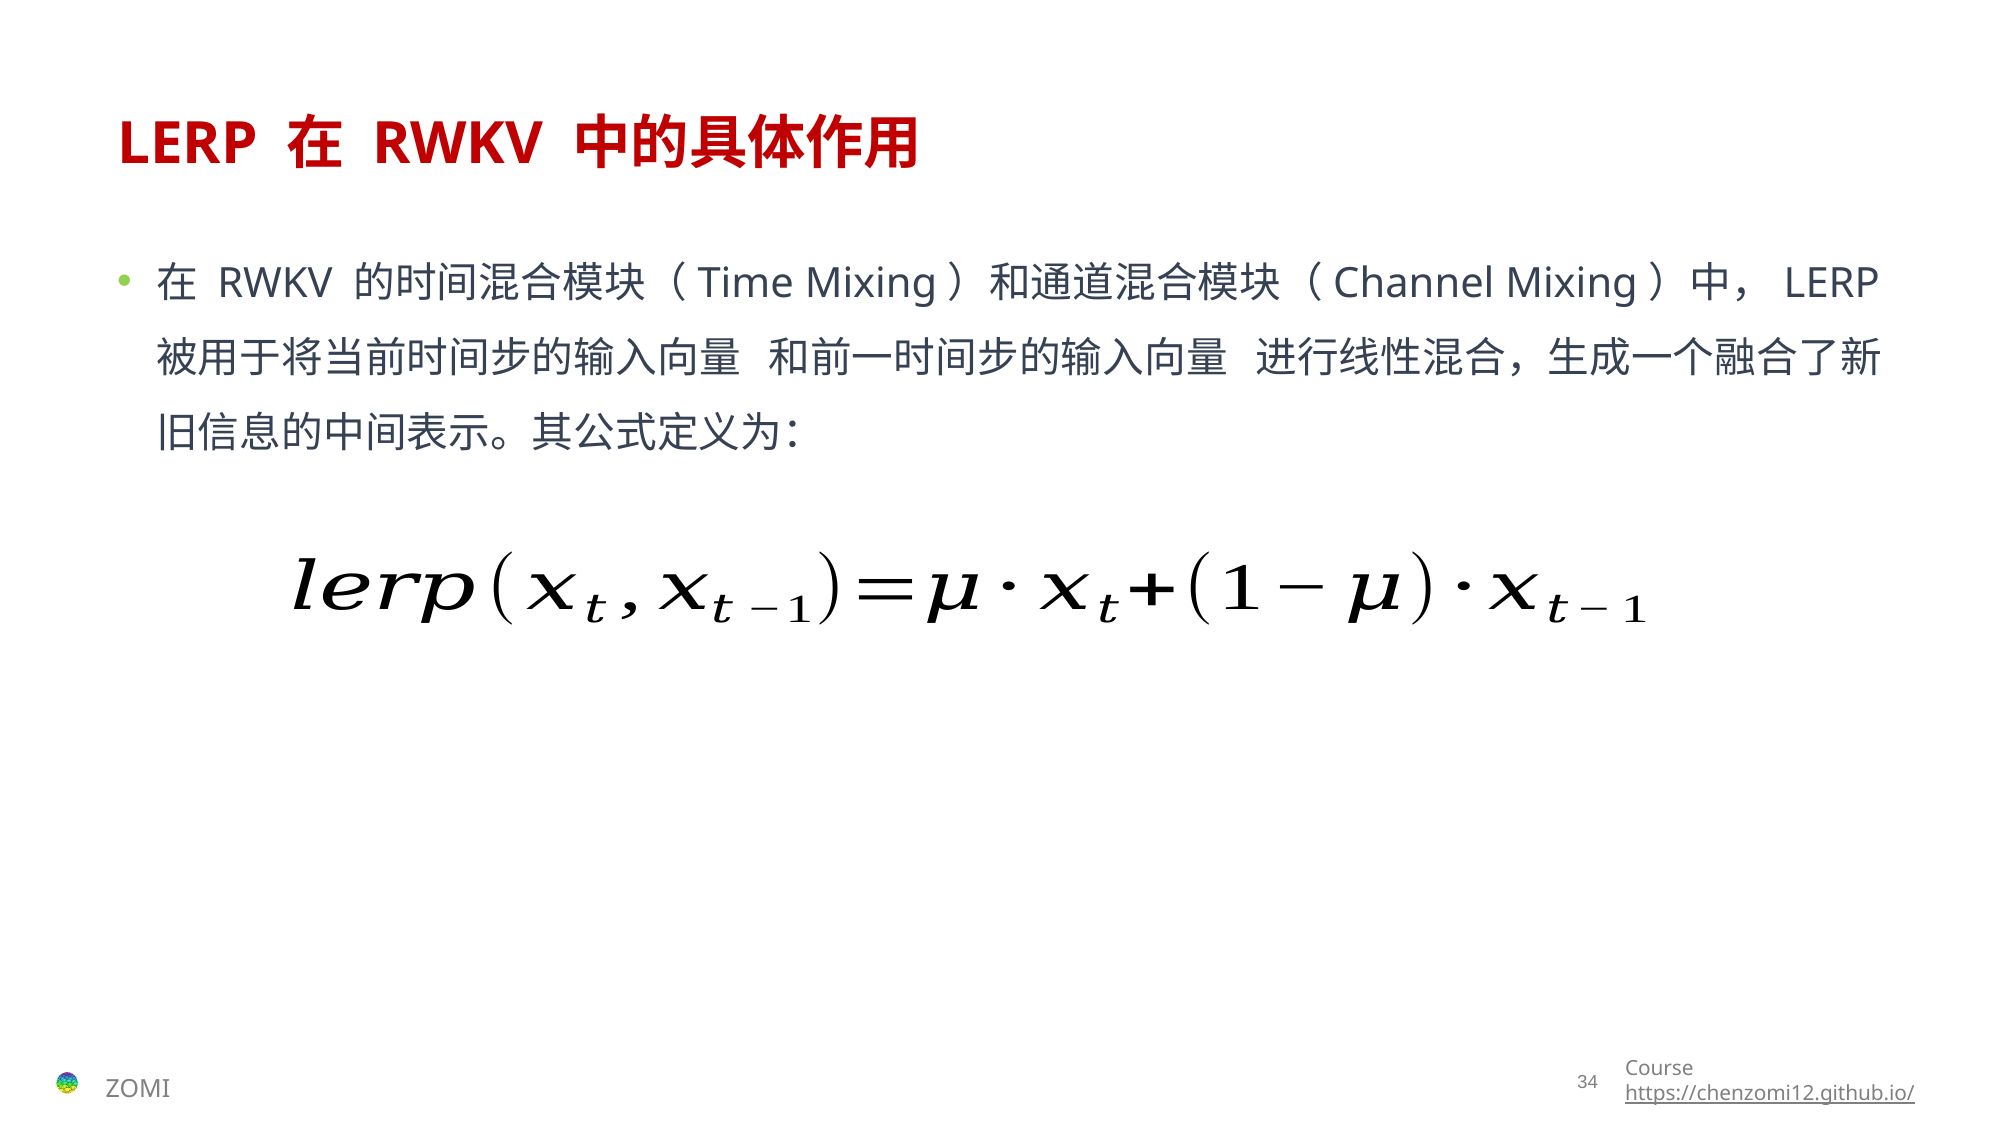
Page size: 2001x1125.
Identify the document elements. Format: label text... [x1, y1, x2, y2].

title LERP 在 RWKV 中的具体作用 [102, 91, 1901, 189]
picture [57, 1073, 77, 1093]
